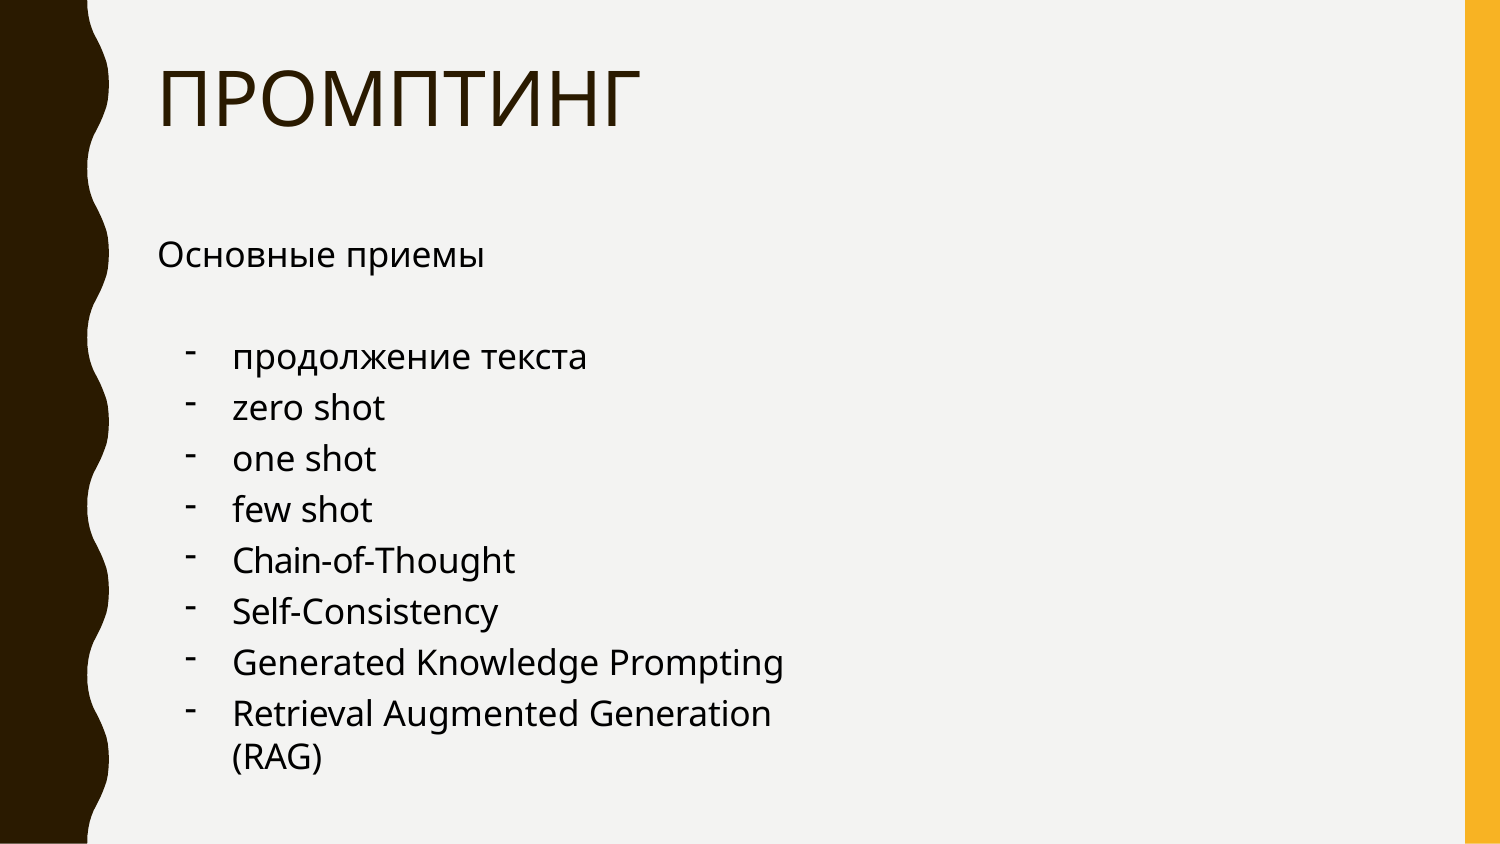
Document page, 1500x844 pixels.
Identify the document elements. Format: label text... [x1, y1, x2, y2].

text_box Основные приемы продолжение текста zero shot one shot few shot Chain-of-Thought Self-Consistency Generated Knowledge Prompting Retrieval Augmented Generation (RAG) [155, 230, 843, 777]
title Промптинг [154, 47, 1407, 191]
